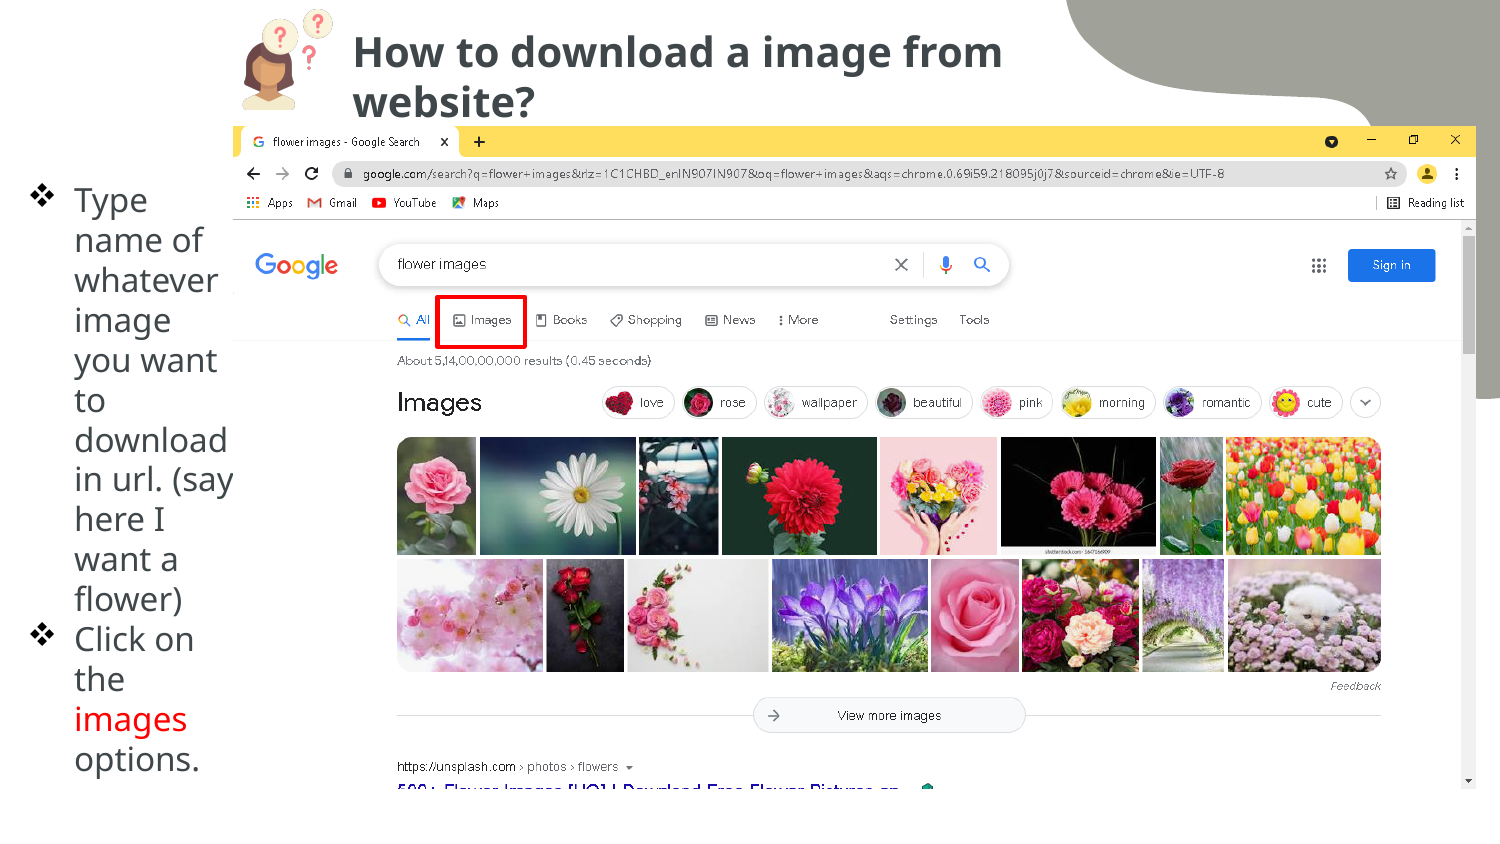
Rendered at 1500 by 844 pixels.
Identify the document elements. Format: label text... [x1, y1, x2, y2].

text_box How to download a image from website? [337, 18, 1175, 123]
picture [232, 126, 1476, 789]
text_box Type name of whatever image you want to download in url. (say here I want a flower) Click on the images options. [12, 171, 227, 786]
text_box [1066, 0, 1500, 399]
picture [237, 9, 338, 110]
